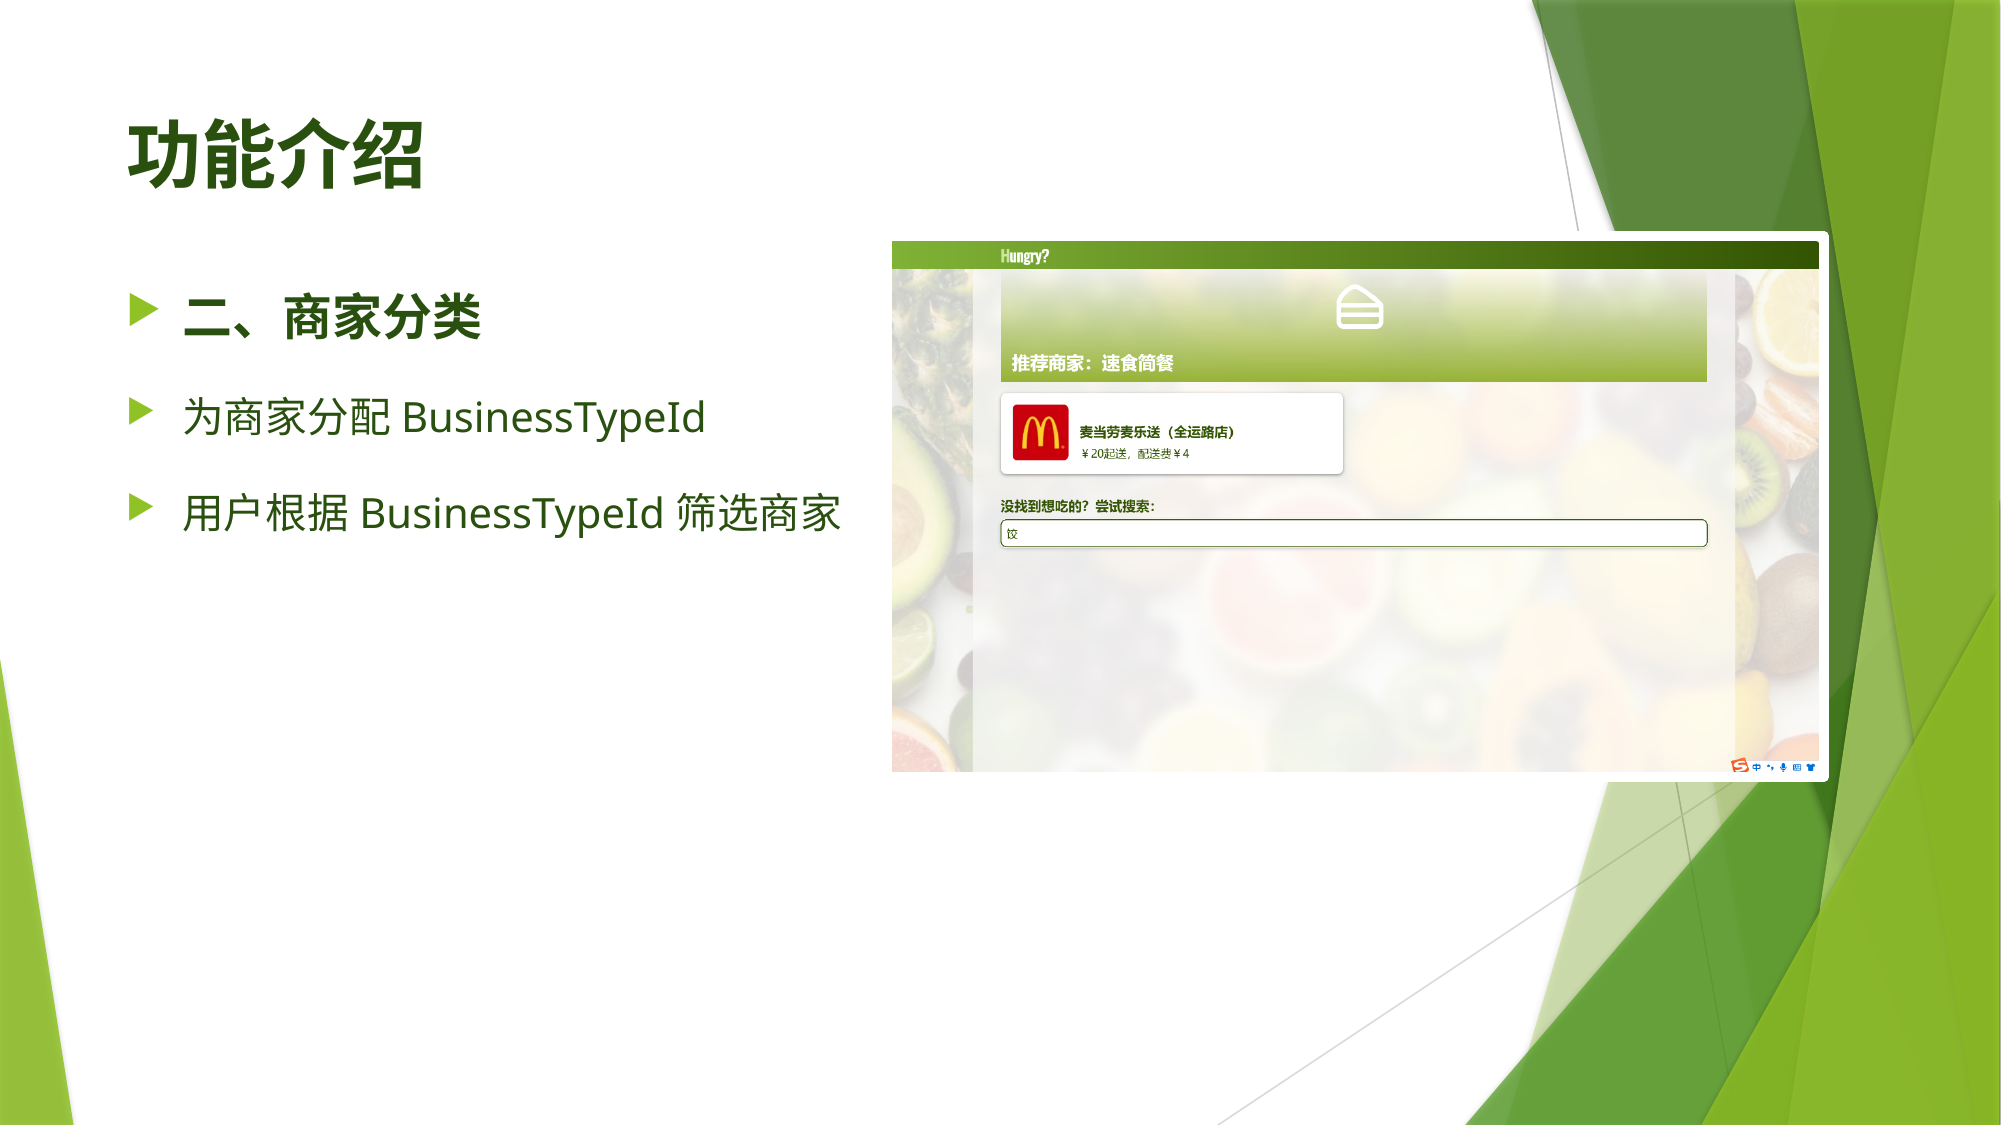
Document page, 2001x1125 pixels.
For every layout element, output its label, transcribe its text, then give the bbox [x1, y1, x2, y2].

picture [891, 240, 1820, 773]
title 功能介绍 [111, 99, 1522, 247]
list 二、商家分类 为商家分配BusinessTypeId 用户根据BusinessTypeId筛选商家 [111, 247, 1522, 885]
